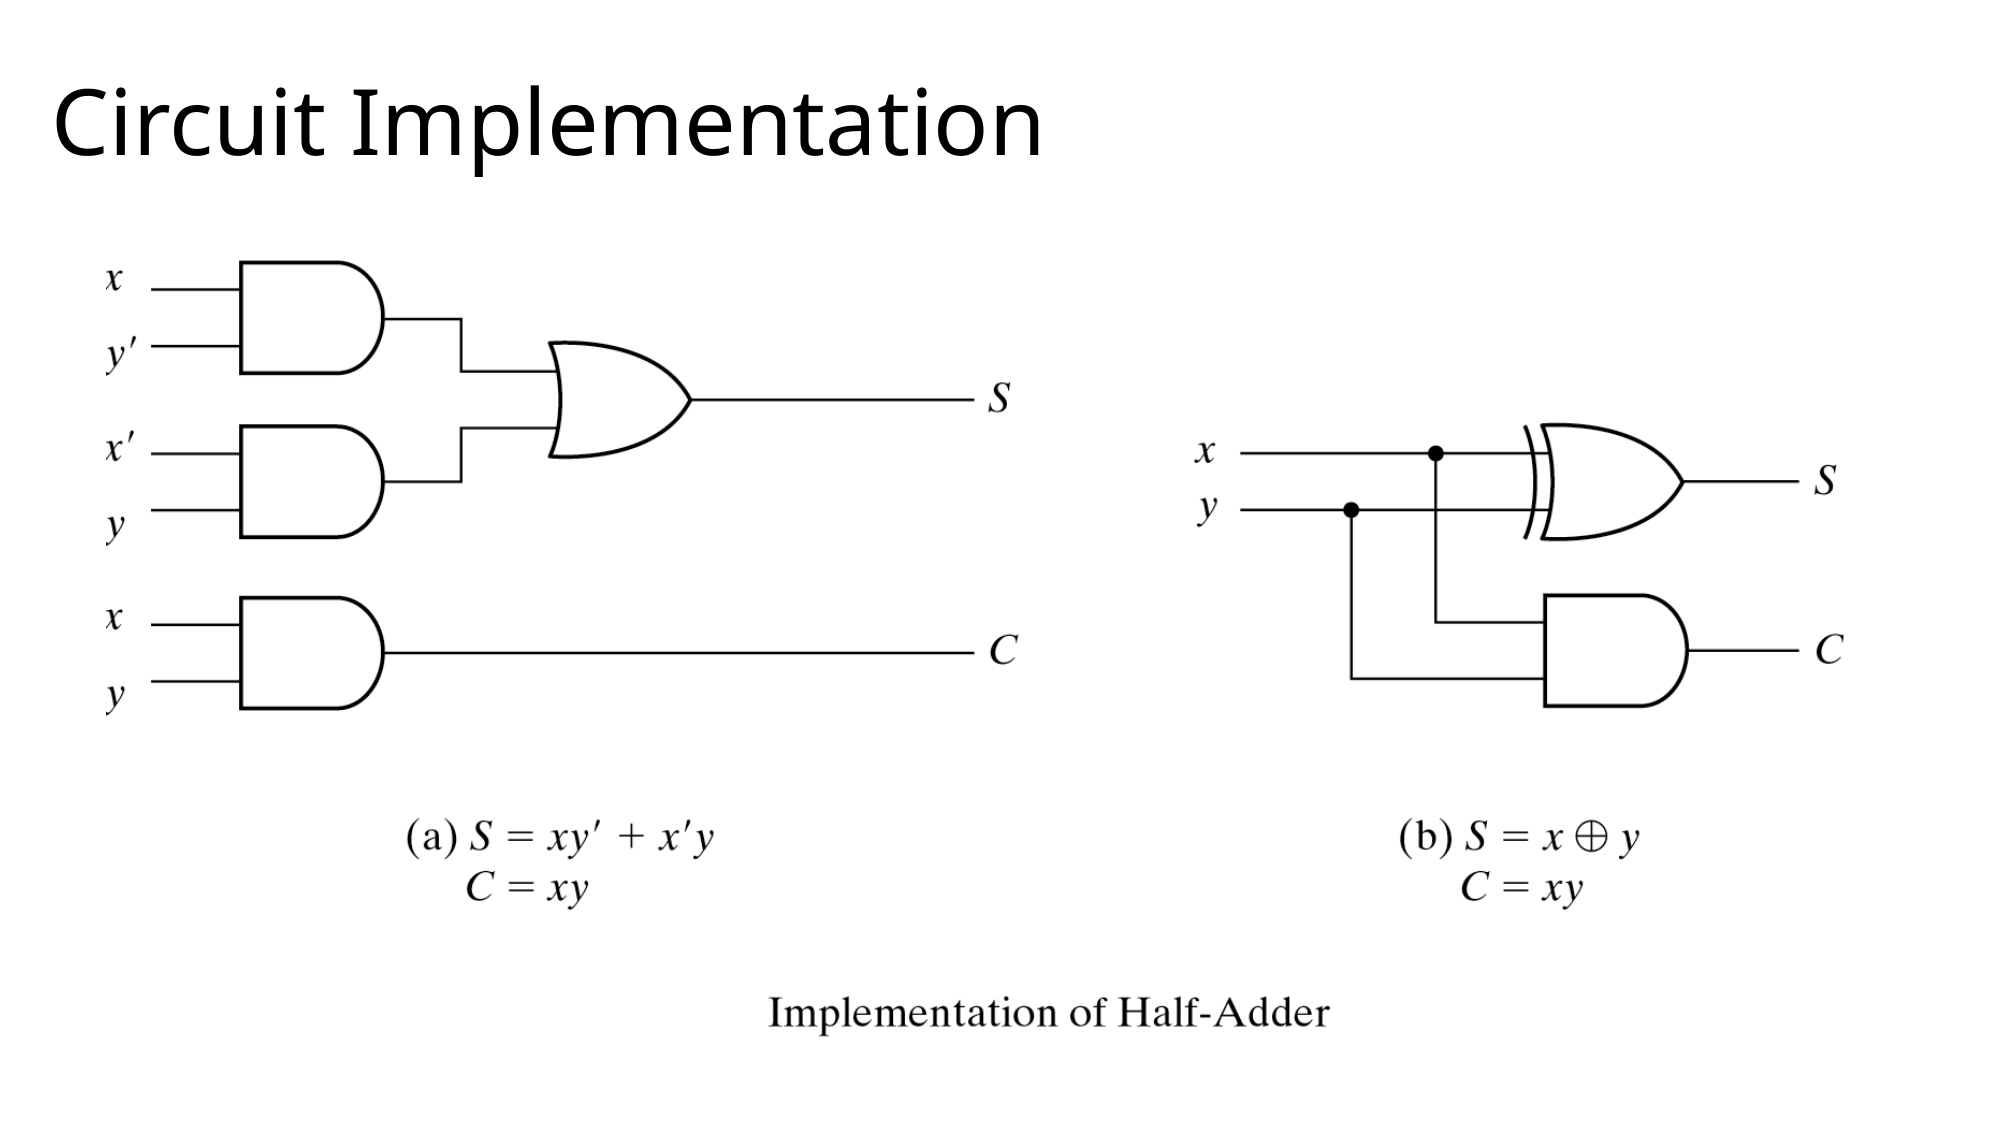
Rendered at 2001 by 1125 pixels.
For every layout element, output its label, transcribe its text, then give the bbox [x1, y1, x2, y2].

picture [106, 259, 1894, 1046]
title Circuit Implementation [36, 17, 1762, 235]
